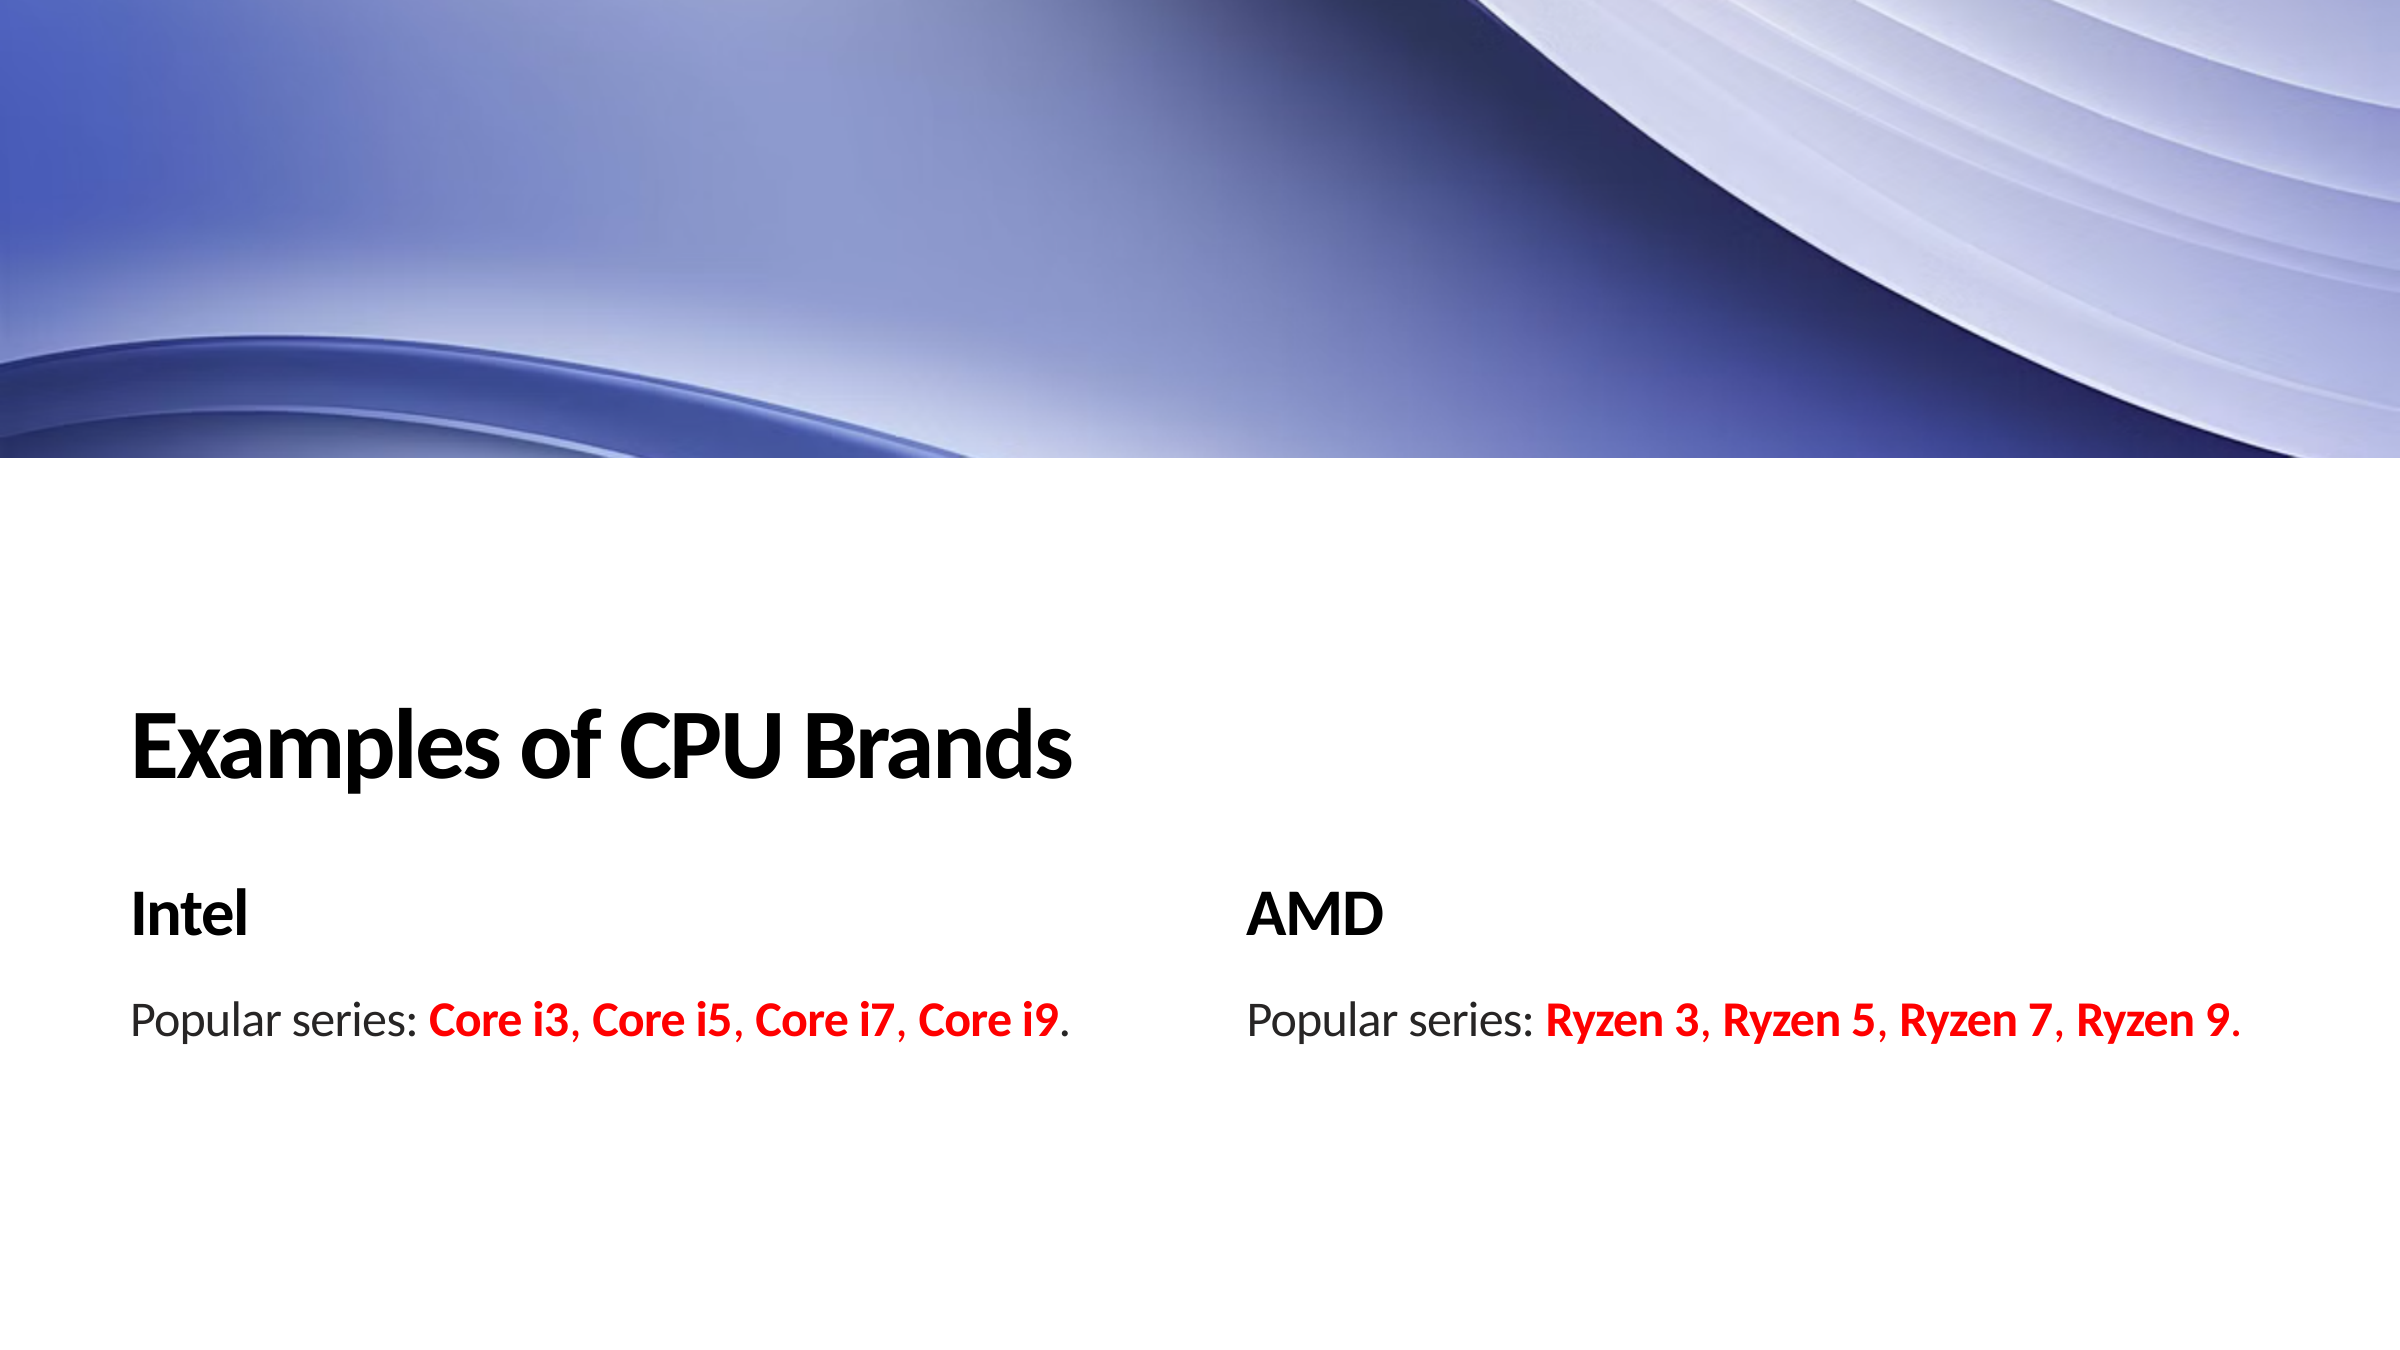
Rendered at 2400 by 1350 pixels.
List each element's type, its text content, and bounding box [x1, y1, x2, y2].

text_box AMD [1246, 891, 1712, 950]
text_box Examples of CPU Brands [130, 682, 1188, 799]
picture [0, 0, 2400, 458]
text_box Popular series: Ryzen 3, Ryzen 5, Ryzen 7, Ryzen 9. [1246, 986, 2271, 1047]
text_box Popular series: Core i3, Core i5, Core i7, Core i9. [130, 986, 1155, 1047]
text_box Intel [130, 891, 596, 950]
